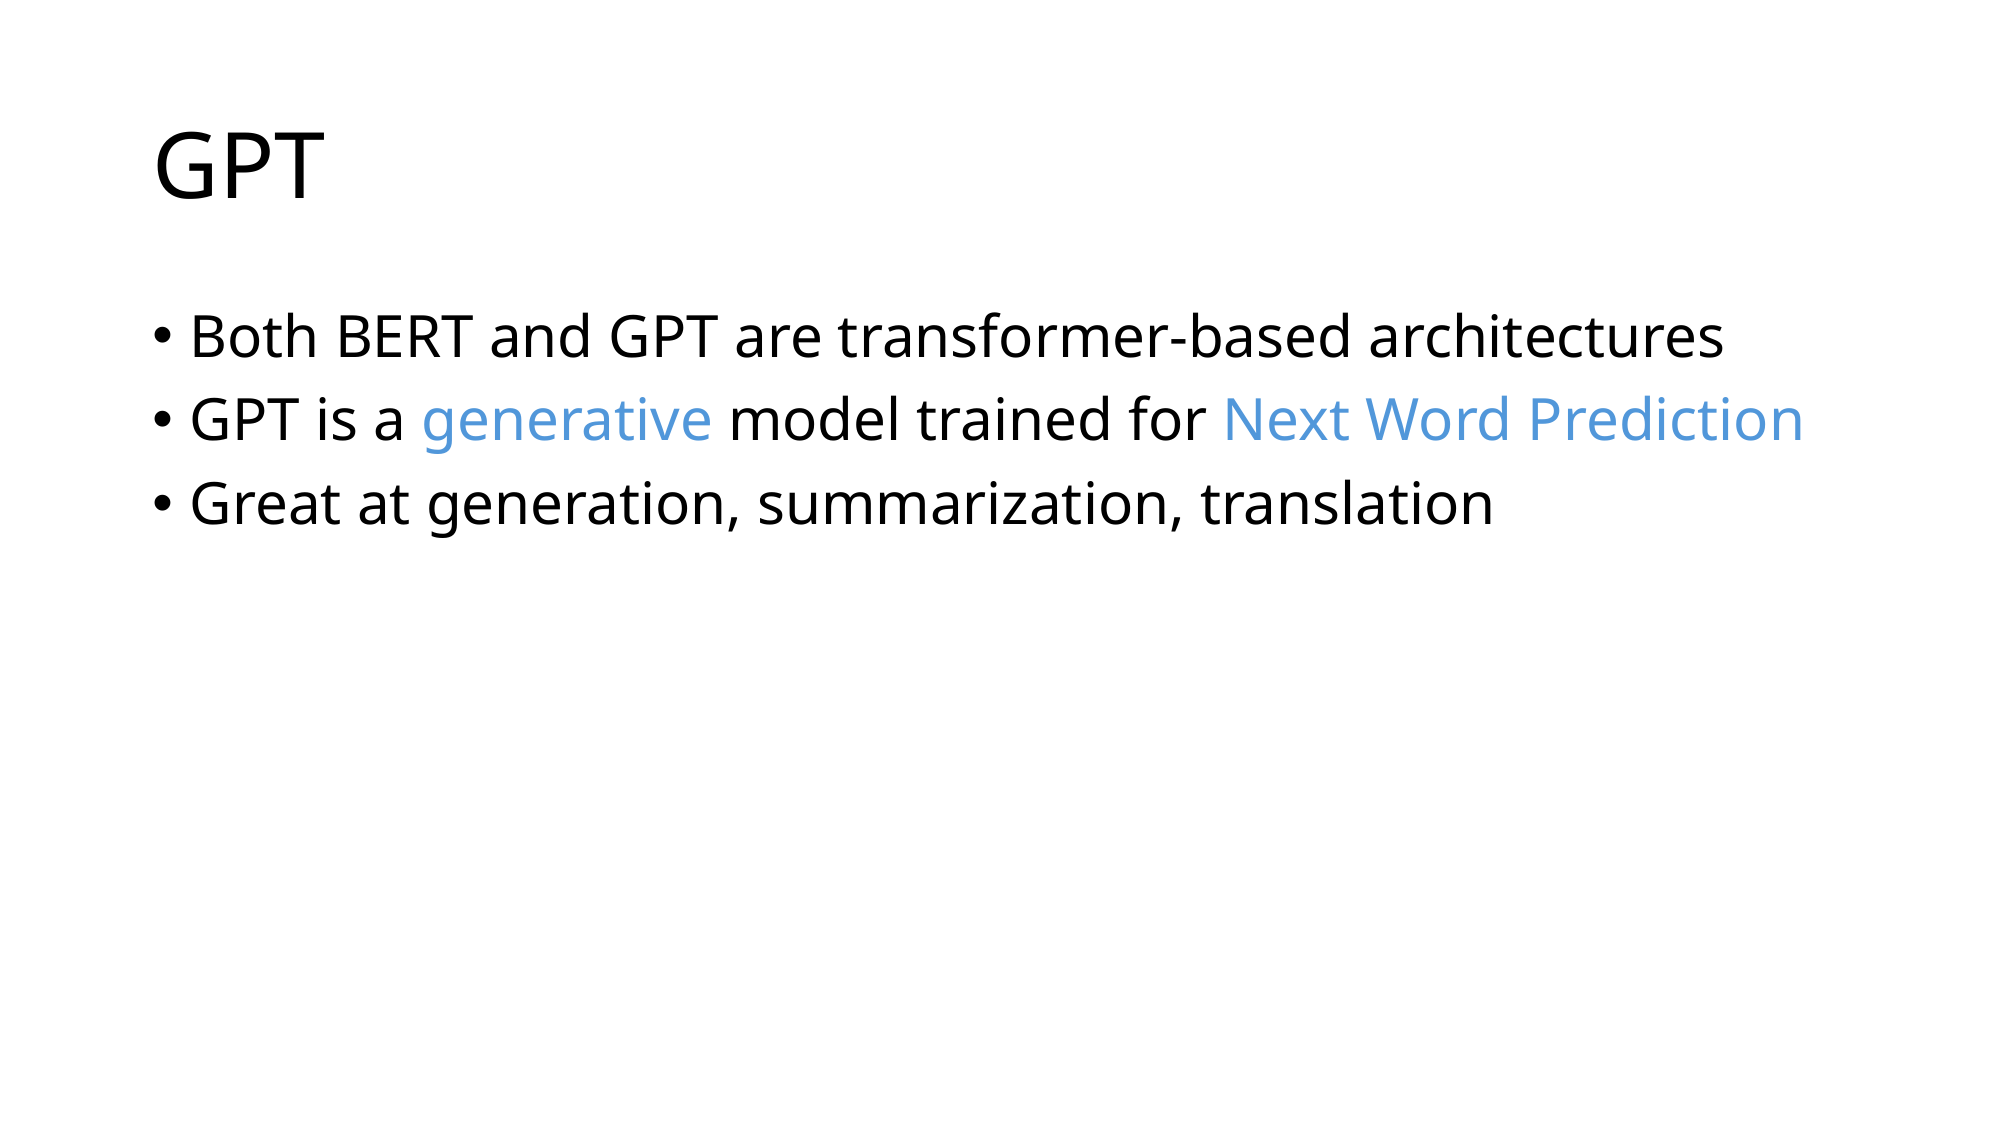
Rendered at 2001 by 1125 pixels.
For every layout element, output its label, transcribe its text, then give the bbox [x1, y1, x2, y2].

list Both BERT and GPT are transformer-based architectures GPT is a generative model trained for Next Word Prediction Great at generation, summarization, translation [137, 299, 1863, 1014]
title GPT [137, 59, 1863, 278]
